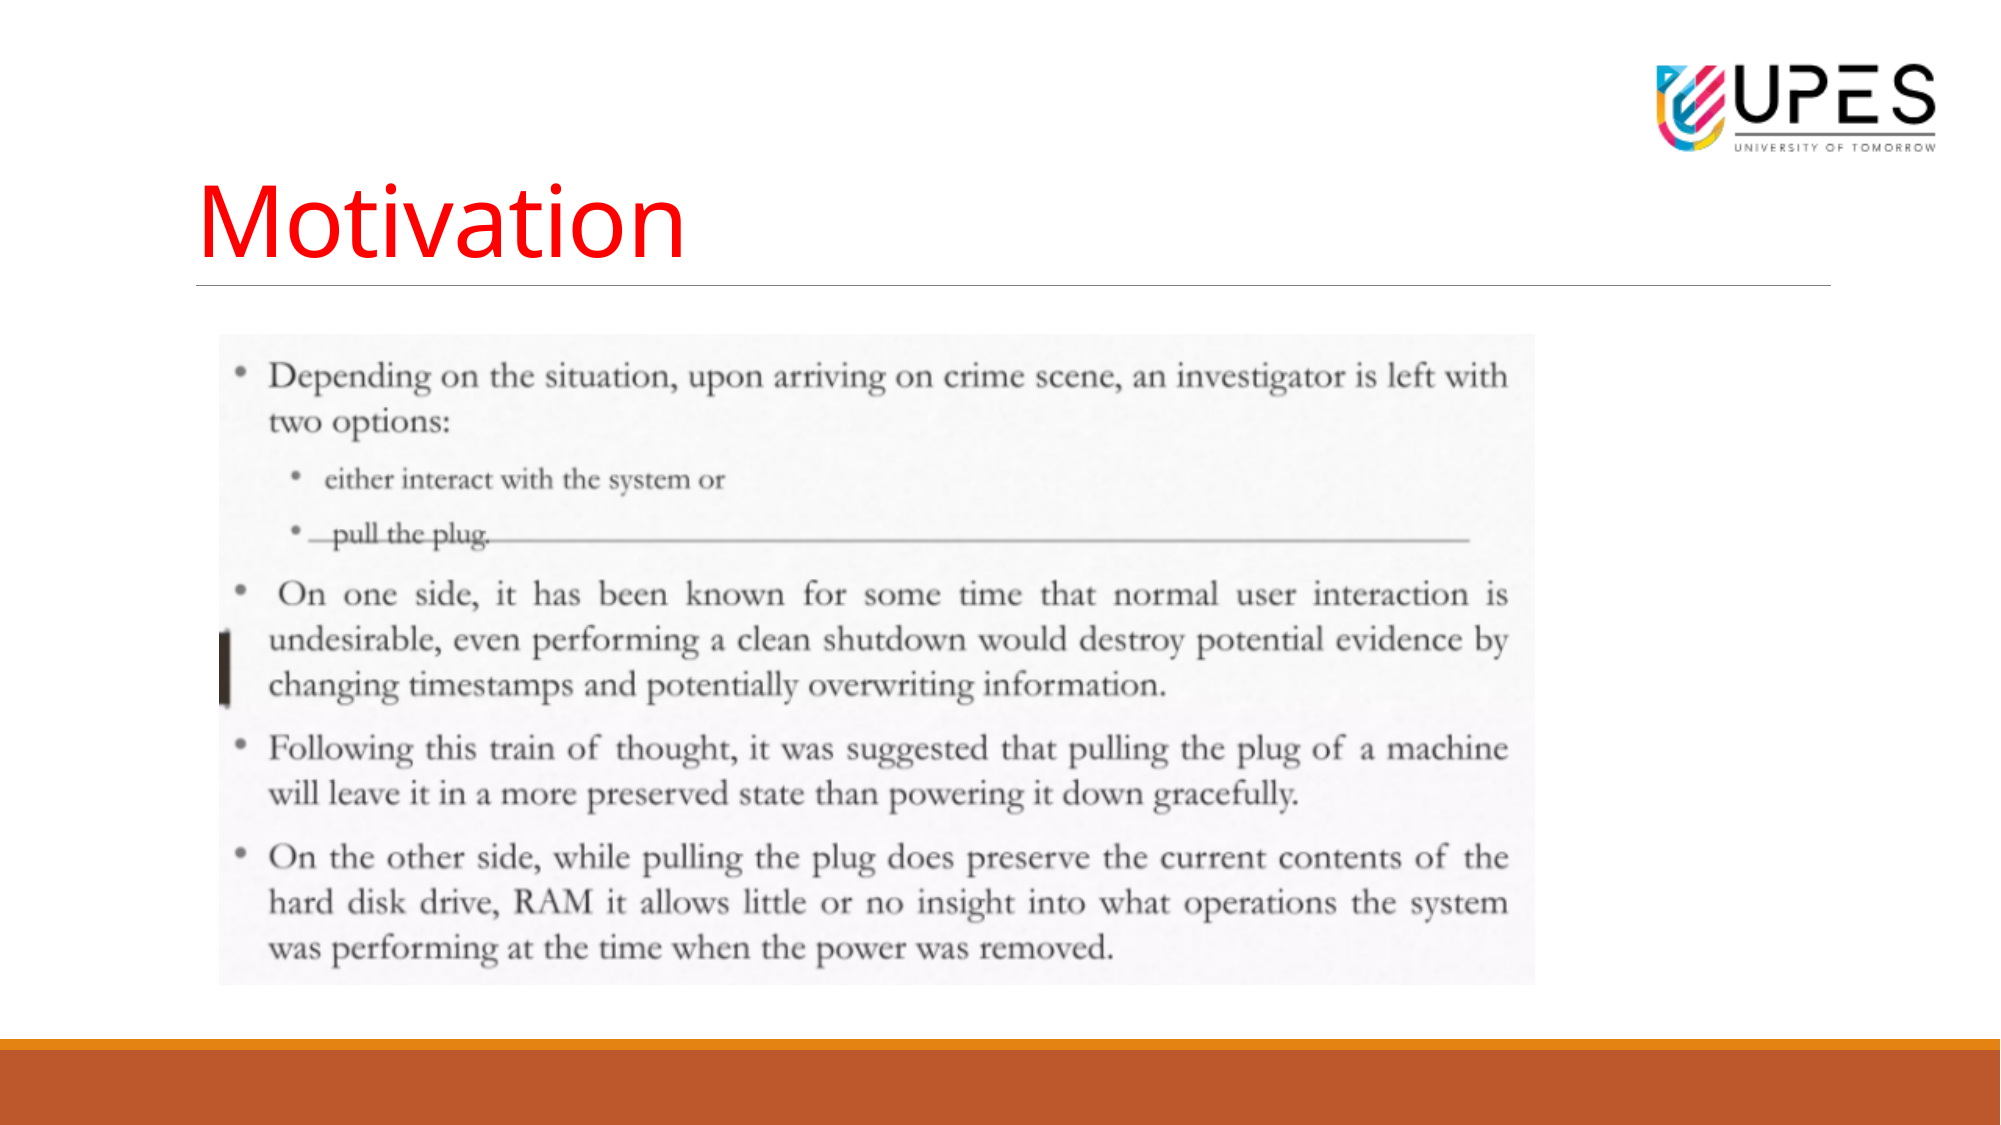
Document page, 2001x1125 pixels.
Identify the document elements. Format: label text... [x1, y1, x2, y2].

picture [1628, 46, 1963, 167]
title Motivation [180, 47, 1830, 285]
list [218, 334, 1536, 986]
